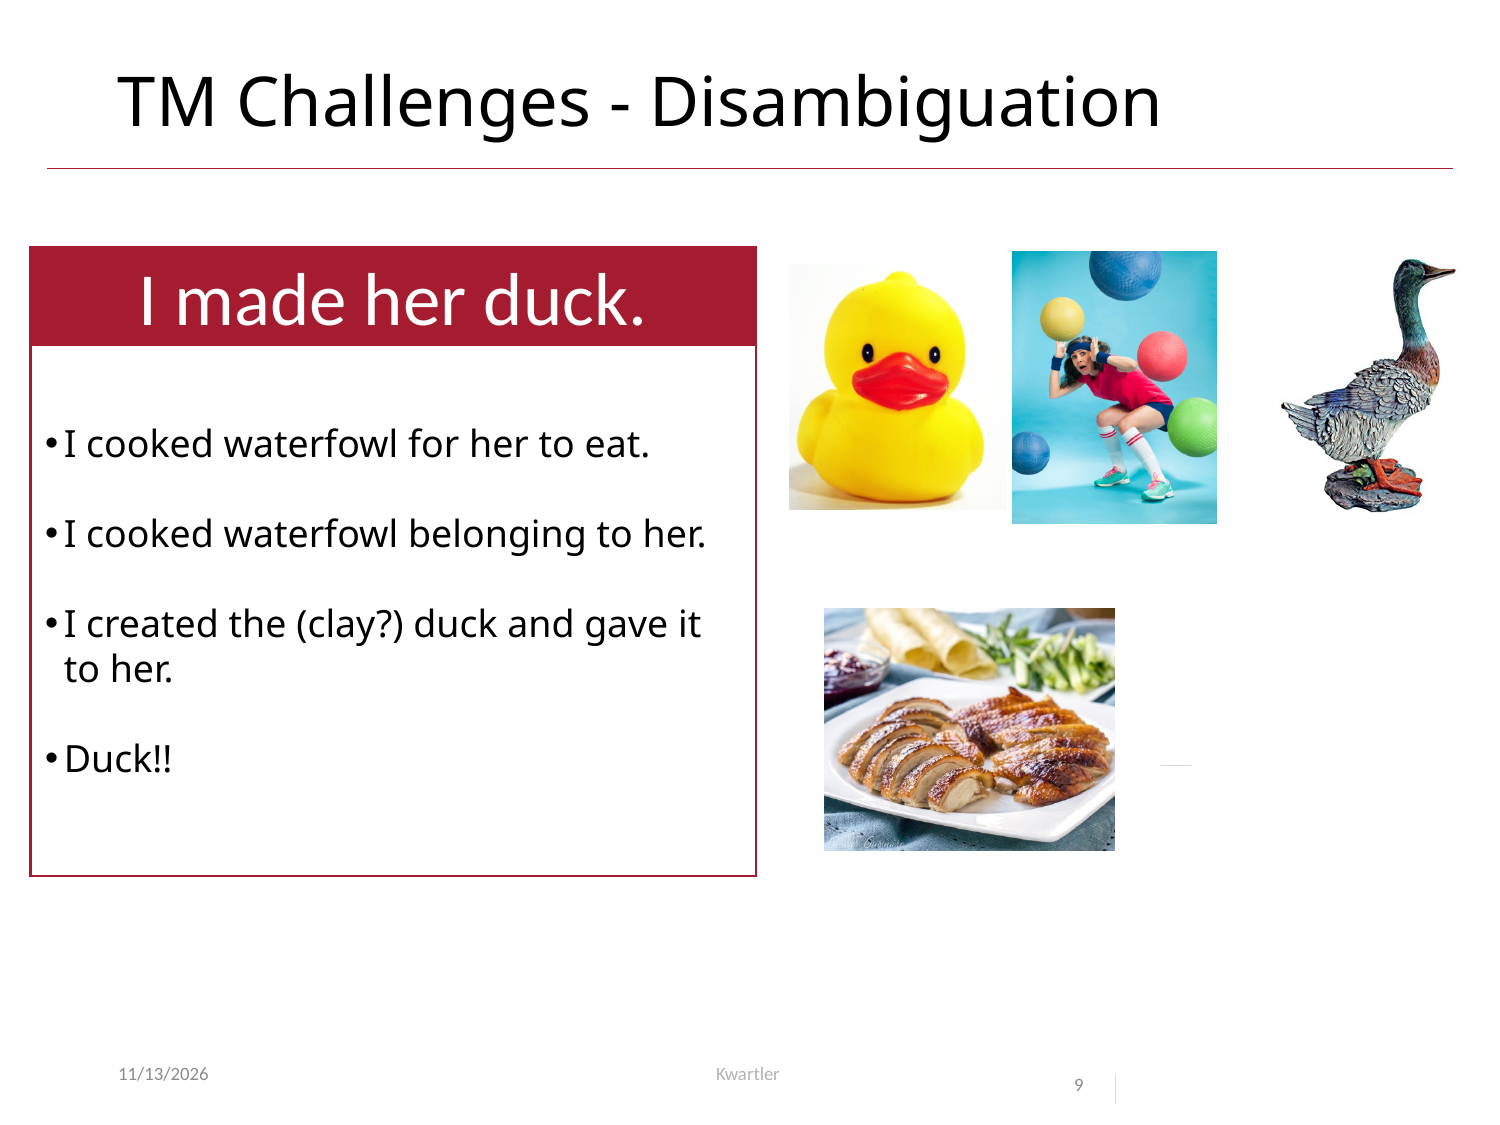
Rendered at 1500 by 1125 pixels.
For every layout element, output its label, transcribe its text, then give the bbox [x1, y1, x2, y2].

picture [789, 264, 1007, 510]
picture [1238, 254, 1500, 516]
picture [1012, 251, 1217, 524]
text_box [29, 254, 757, 877]
slide_number 9 [1059, 1042, 1200, 1103]
title TM Challenges - Disambiguation [103, 59, 1397, 157]
picture [824, 608, 1115, 851]
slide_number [103, 1042, 441, 1103]
text_box I made her duck. [29, 246, 757, 254]
footer Kwartler [496, 1042, 1004, 1103]
